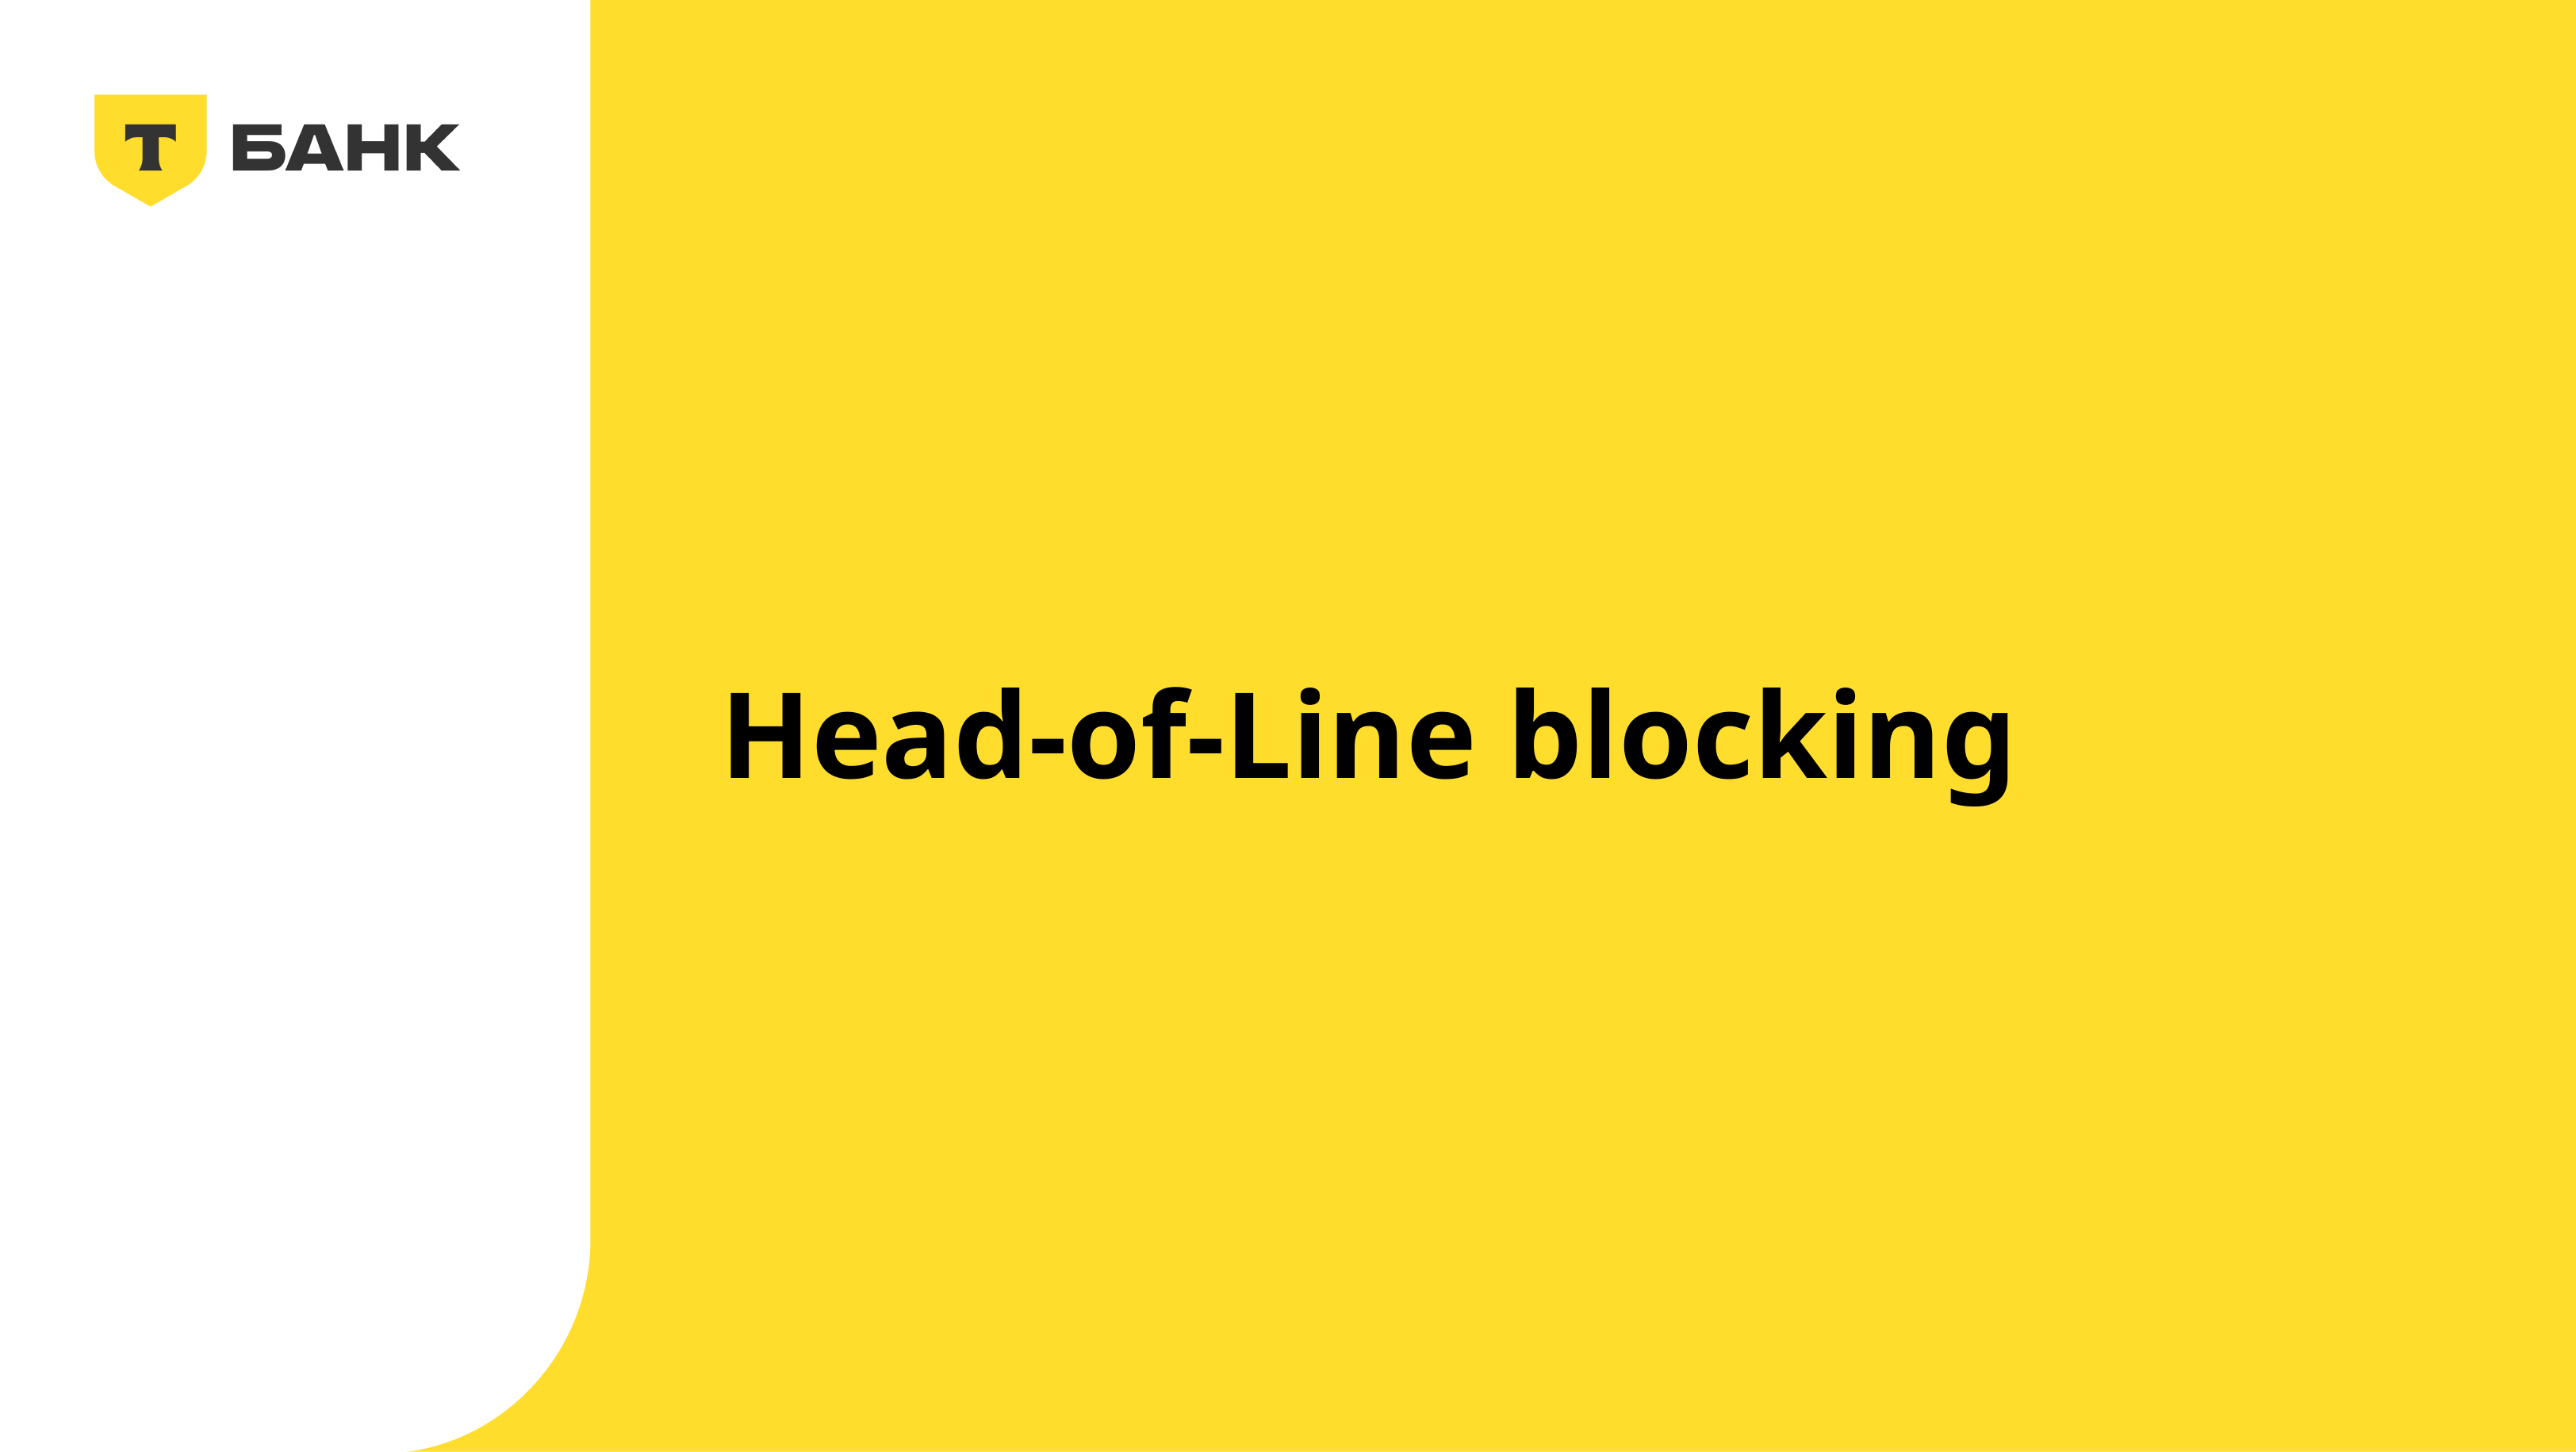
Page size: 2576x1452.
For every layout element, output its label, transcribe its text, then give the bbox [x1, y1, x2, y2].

list Head-of-Line blocking [720, 585, 2210, 875]
picture [27, 46, 537, 246]
